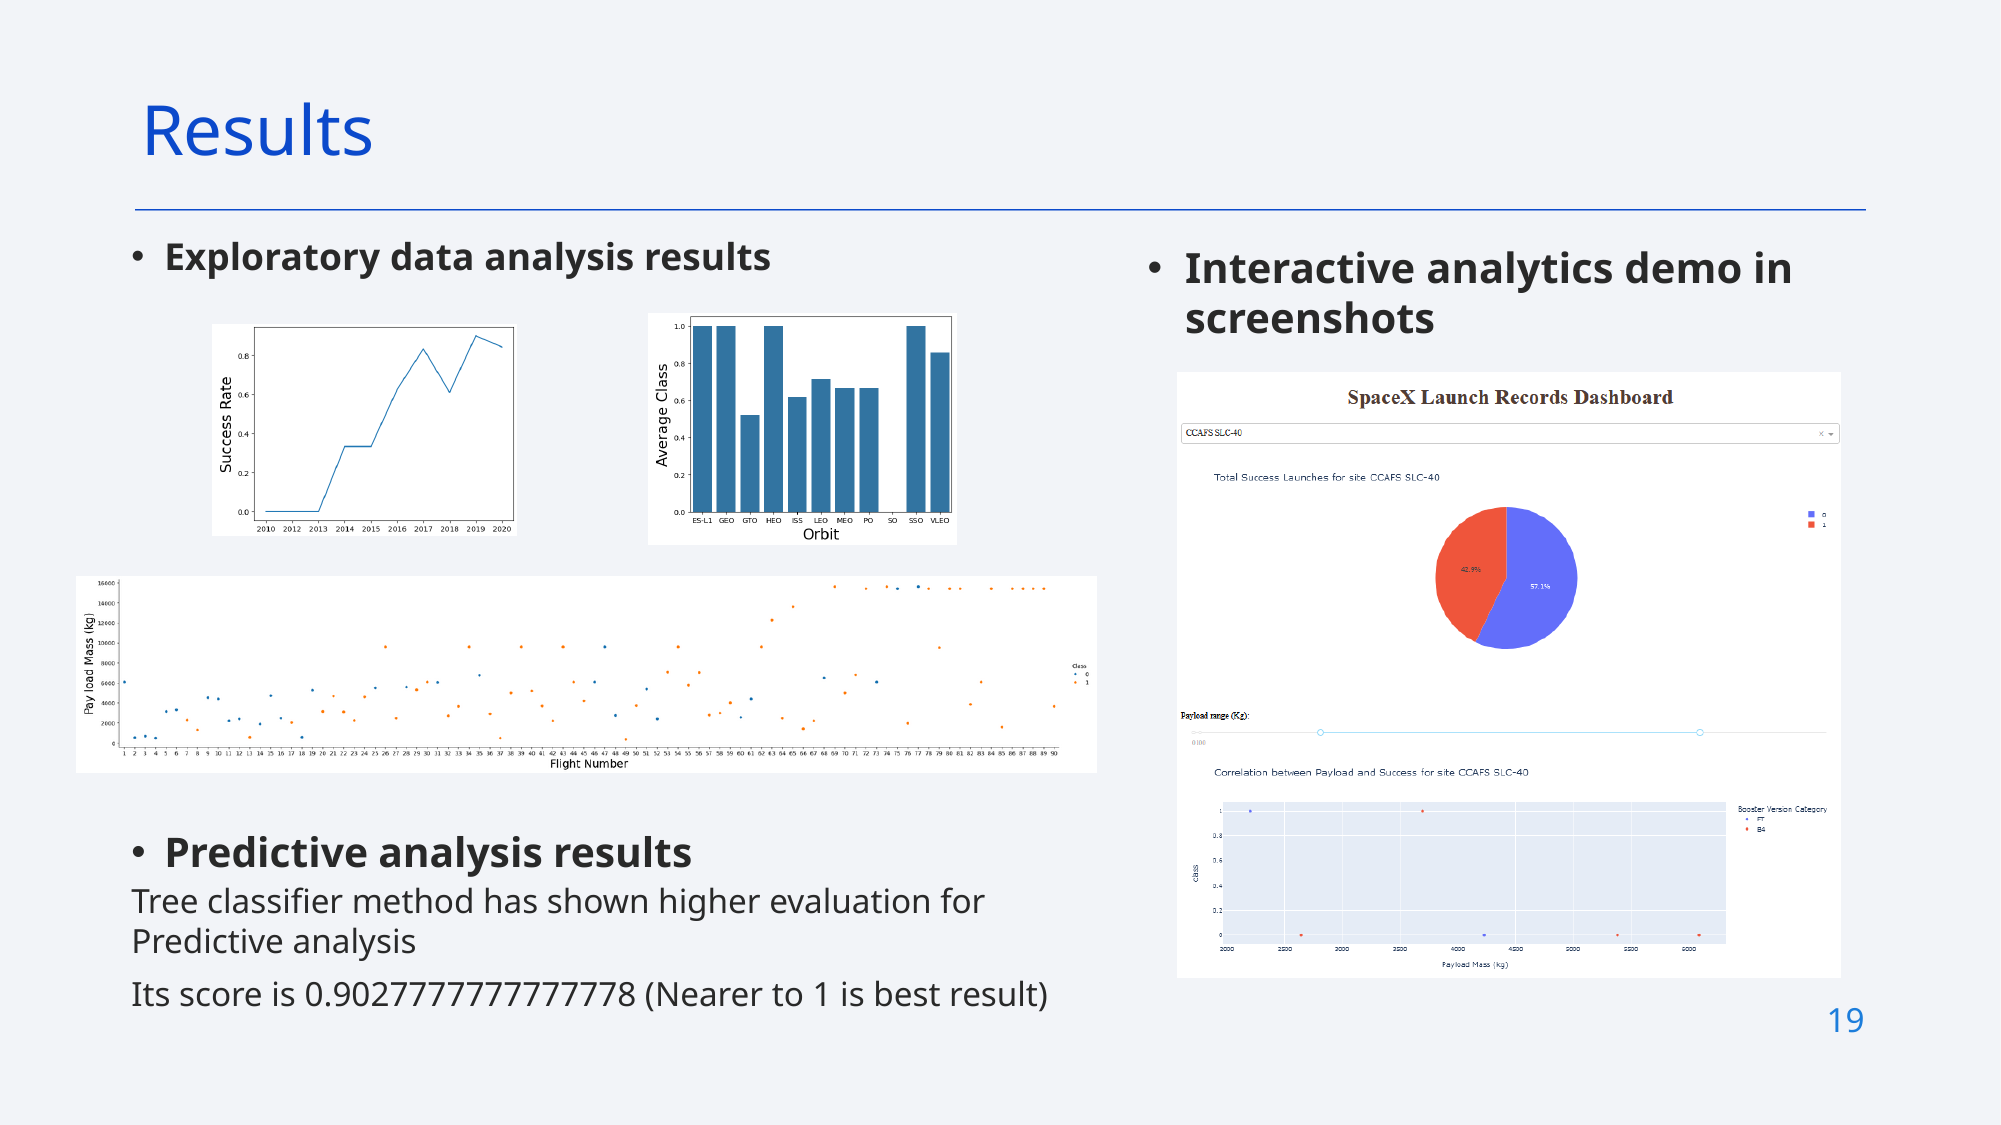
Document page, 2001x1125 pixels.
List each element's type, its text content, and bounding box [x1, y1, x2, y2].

text_box Exploratory data analysis results Predictive analysis results Tree classifier method has shown higher evaluation for Predictive analysis Its score is 0.9027777777777778 (Nearer to 1 is best result) [116, 226, 1107, 1025]
slide_number 19 [1429, 988, 1880, 1055]
picture [0, 0, 2001, 1125]
text_box Results [126, 88, 1852, 179]
text_box Interactive analytics demo in screenshots [1132, 234, 1855, 362]
